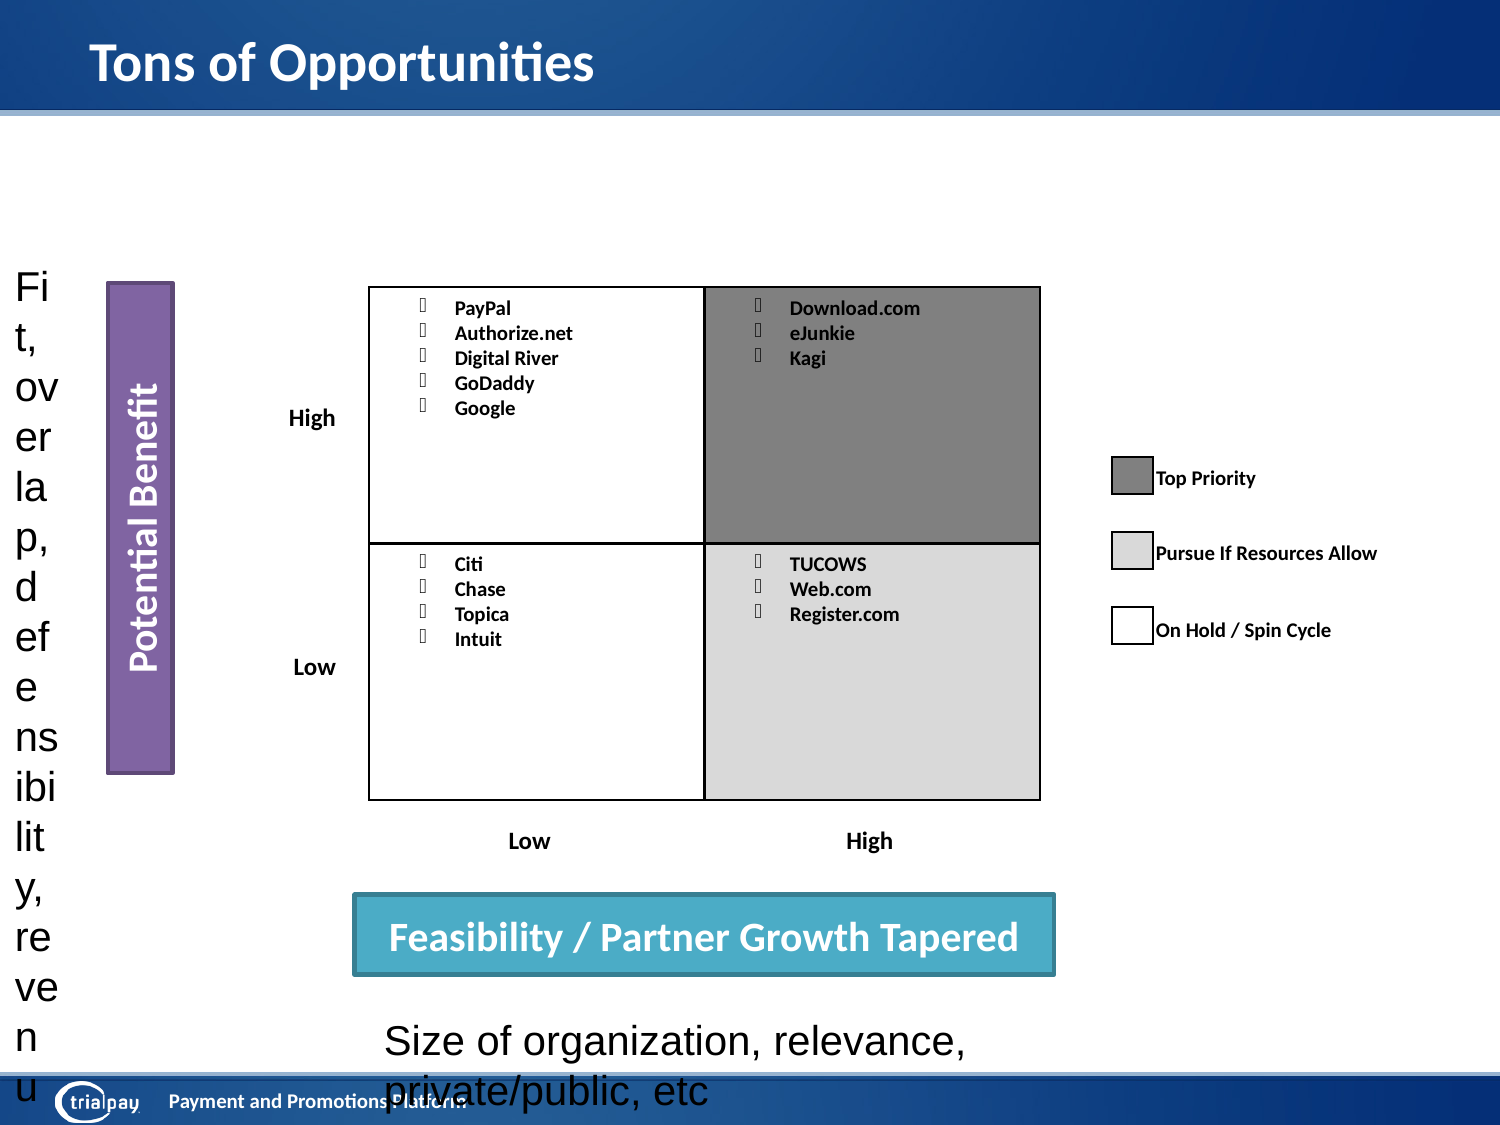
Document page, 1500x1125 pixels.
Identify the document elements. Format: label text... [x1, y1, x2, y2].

picture [0, 0, 1500, 117]
text_box Top Priority [1141, 456, 1380, 497]
text_box Size of organization, relevance, private/public, etc [369, 1006, 1040, 1049]
text_box High [800, 824, 940, 855]
text_box Fit, overlap, defensibility, revenue [0, 252, 75, 800]
text_box [1112, 456, 1141, 495]
text_box Pursue If Resources Allow [1141, 531, 1475, 572]
text_box PayPal Authorize.net Digital River GoDaddy Google [369, 287, 704, 543]
text_box Low [487, 824, 573, 855]
text_box Feasibility / Partner Growth Tapered [352, 892, 1056, 977]
text_box On Hold / Spin Cycle [1141, 609, 1475, 650]
text_box Citi Chase Topica Intuit [369, 543, 704, 800]
text_box [1112, 531, 1141, 570]
text_box High [251, 401, 336, 432]
picture [0, 1071, 1500, 1125]
text_box Low [226, 649, 336, 680]
text_box Download.com eJunkie Kagi [704, 287, 1040, 543]
text_box TUCOWS Web.com Register.com [704, 543, 1040, 800]
text_box Potential Benefit [106, 281, 175, 775]
text_box [1112, 606, 1141, 645]
text_box Tons of Opportunities [75, 7, 1425, 111]
